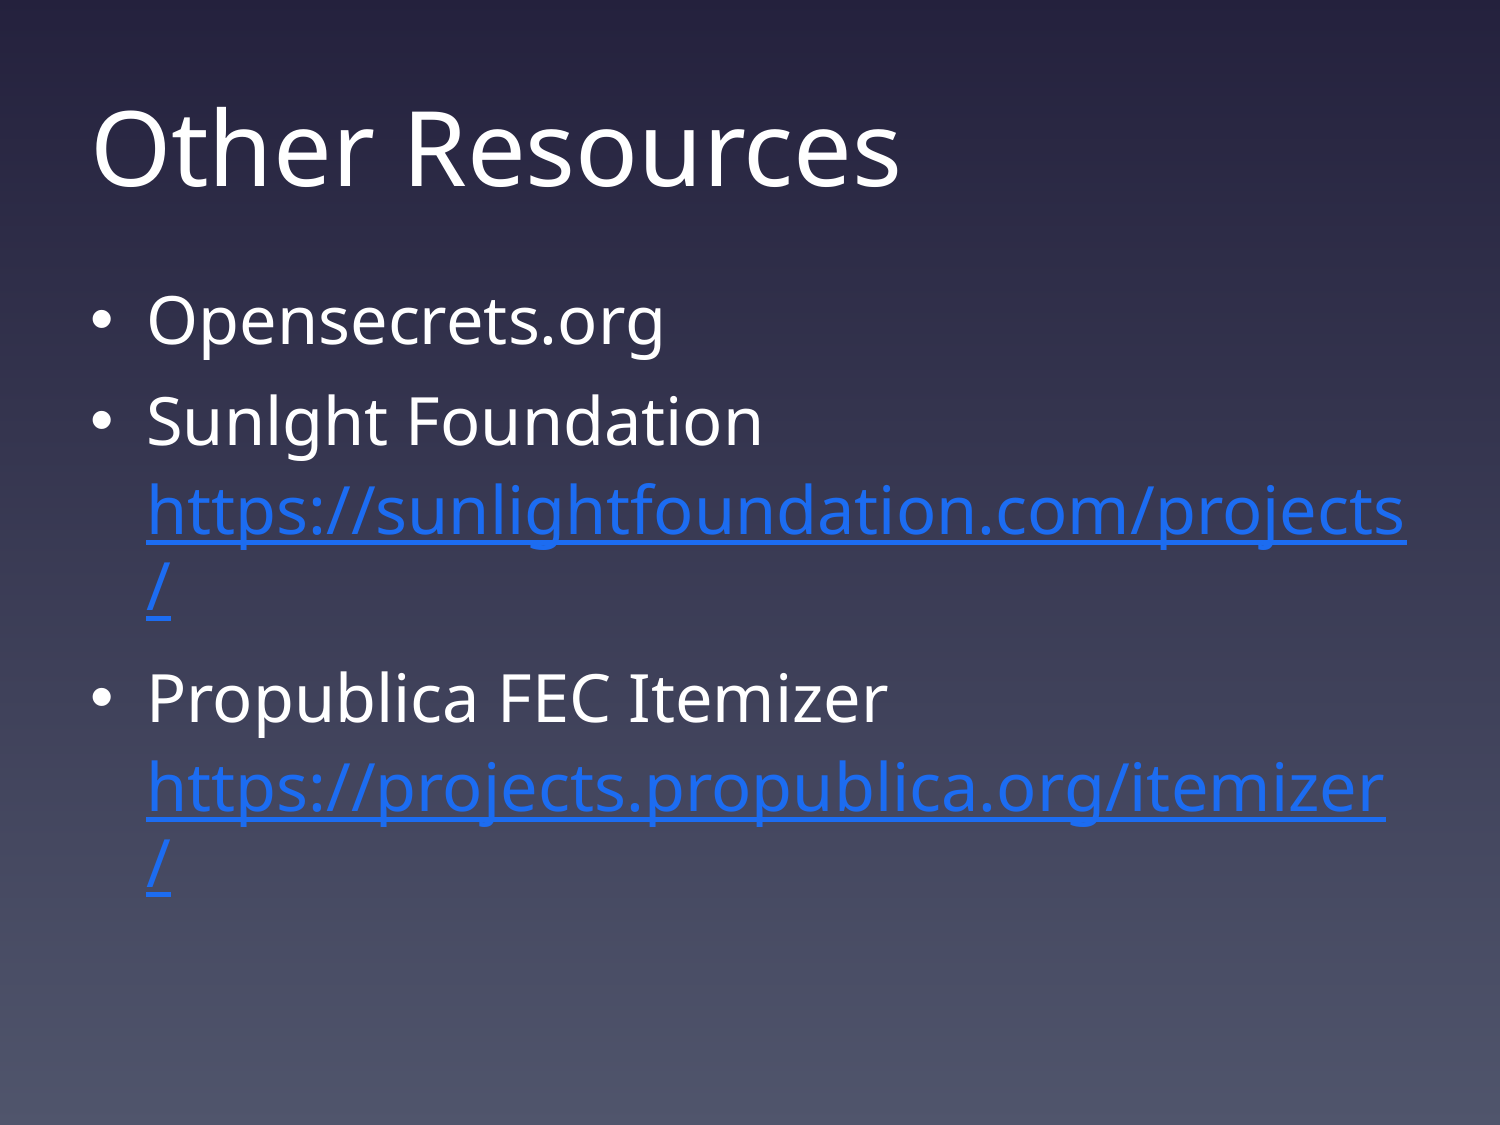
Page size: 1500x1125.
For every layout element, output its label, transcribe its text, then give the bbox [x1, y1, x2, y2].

title Other Resources [75, 75, 1425, 262]
list Opensecrets.org Sunlght Foundation https://sunlightfoundation.com/projects/ Propublica FEC Itemizer https://projects.propublica.org/itemizer/ [75, 262, 1425, 1005]
